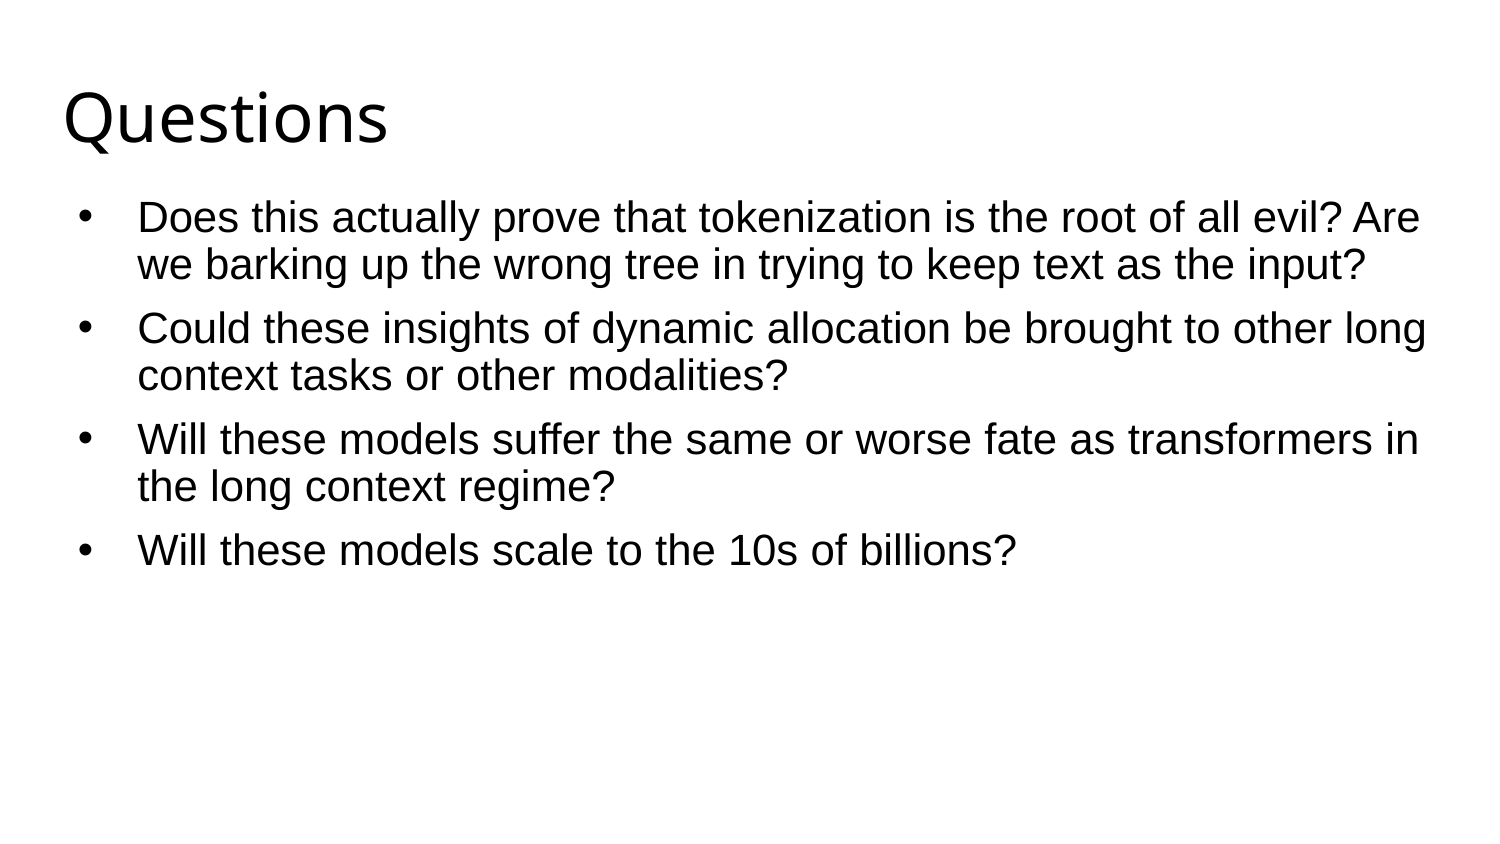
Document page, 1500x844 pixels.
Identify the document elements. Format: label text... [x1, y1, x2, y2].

list Does this actually prove that tokenization is the root of all evil? Are we barking up the wrong tree in trying to keep text as the input? Could these insights of dynamic allocation be brought to other long context tasks or other modalities? Will these models suffer the same or worse fate as transformers in the long context regime? Will these models scale to the 10s of billions? [51, 189, 1449, 750]
title Questions [51, 72, 1449, 167]
